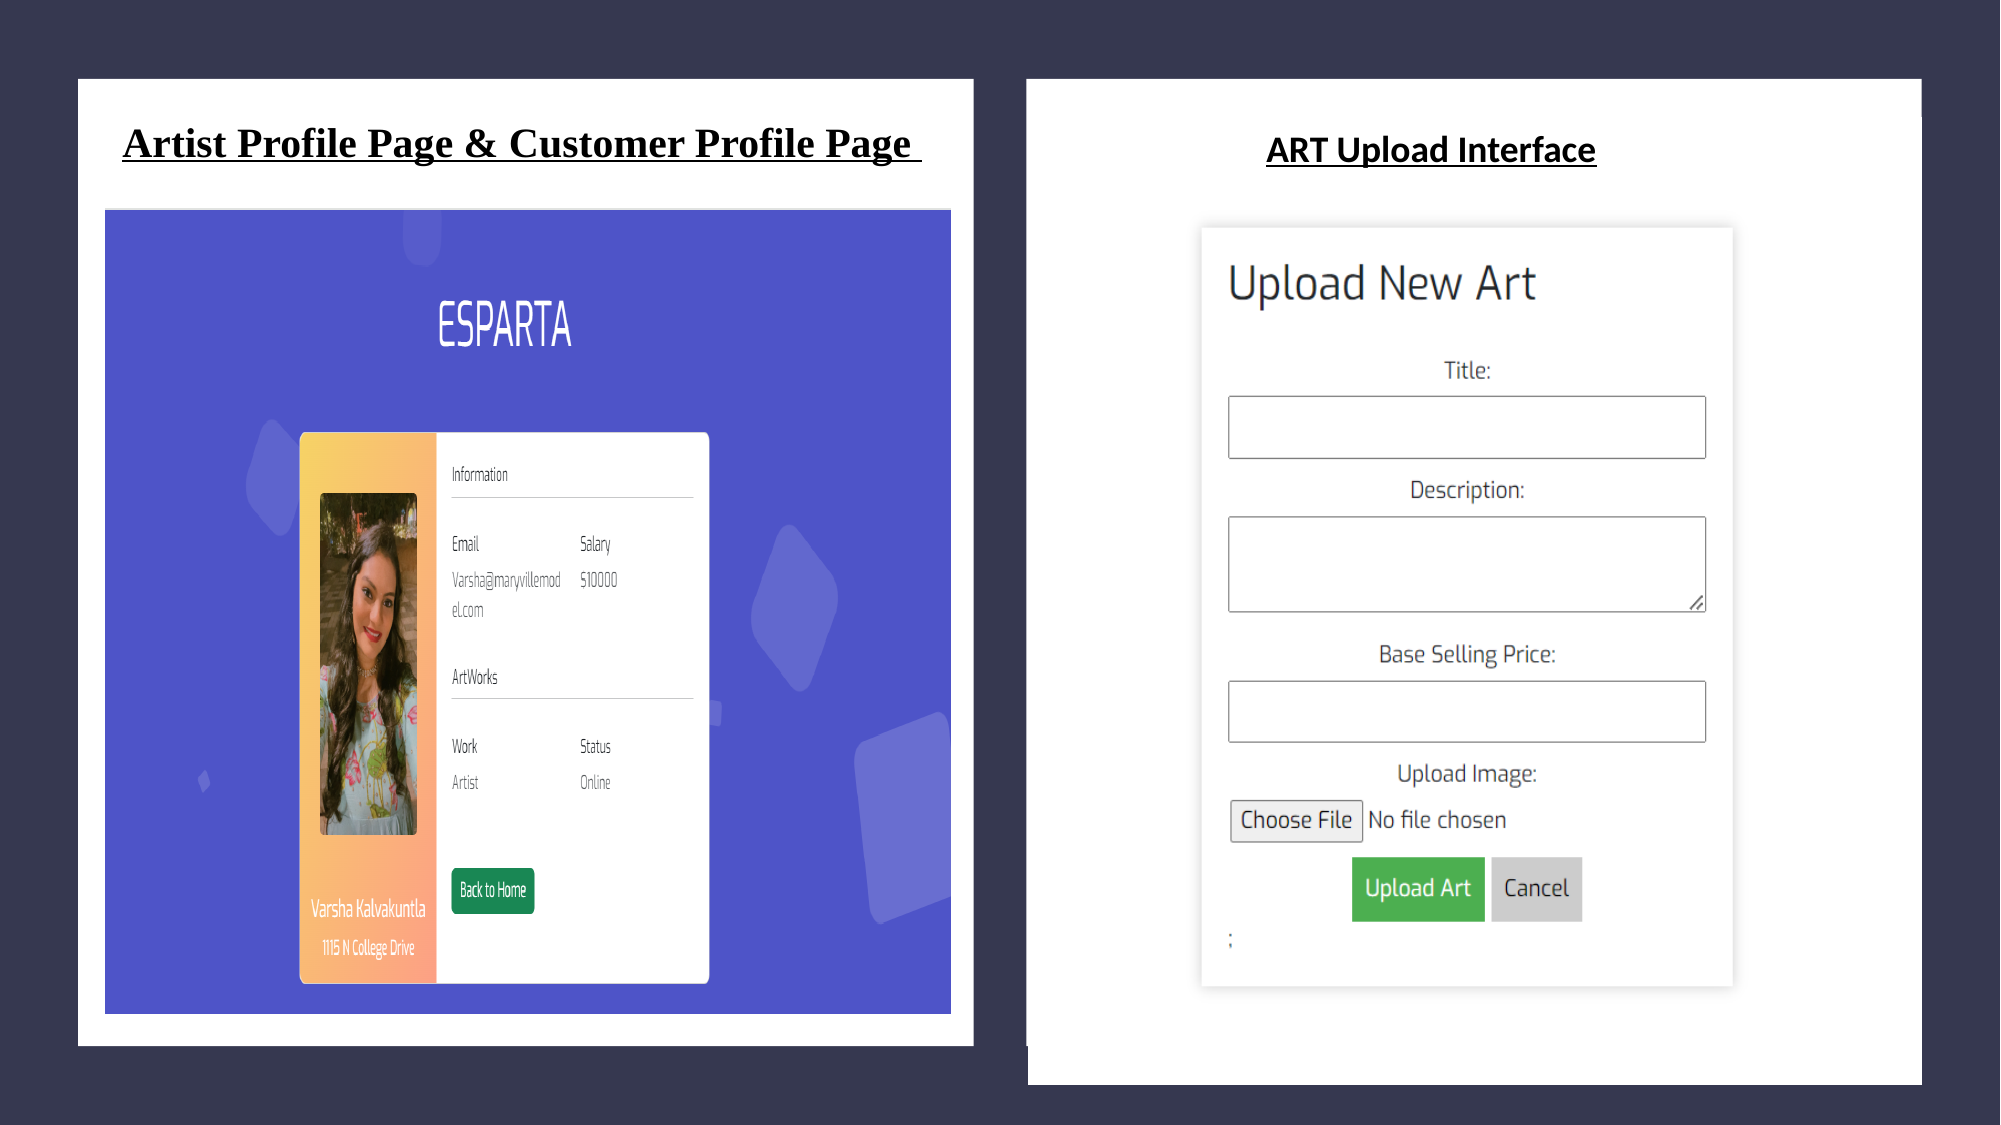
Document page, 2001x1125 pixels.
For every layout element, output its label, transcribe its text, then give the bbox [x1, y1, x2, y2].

text_box [1025, 78, 1923, 1047]
text_box Artist Profile Page & Customer Profile Page [107, 108, 938, 174]
text_box [0, 0, 2000, 1125]
picture [1028, 117, 1922, 1085]
picture [105, 204, 951, 1017]
text_box [77, 78, 975, 1047]
